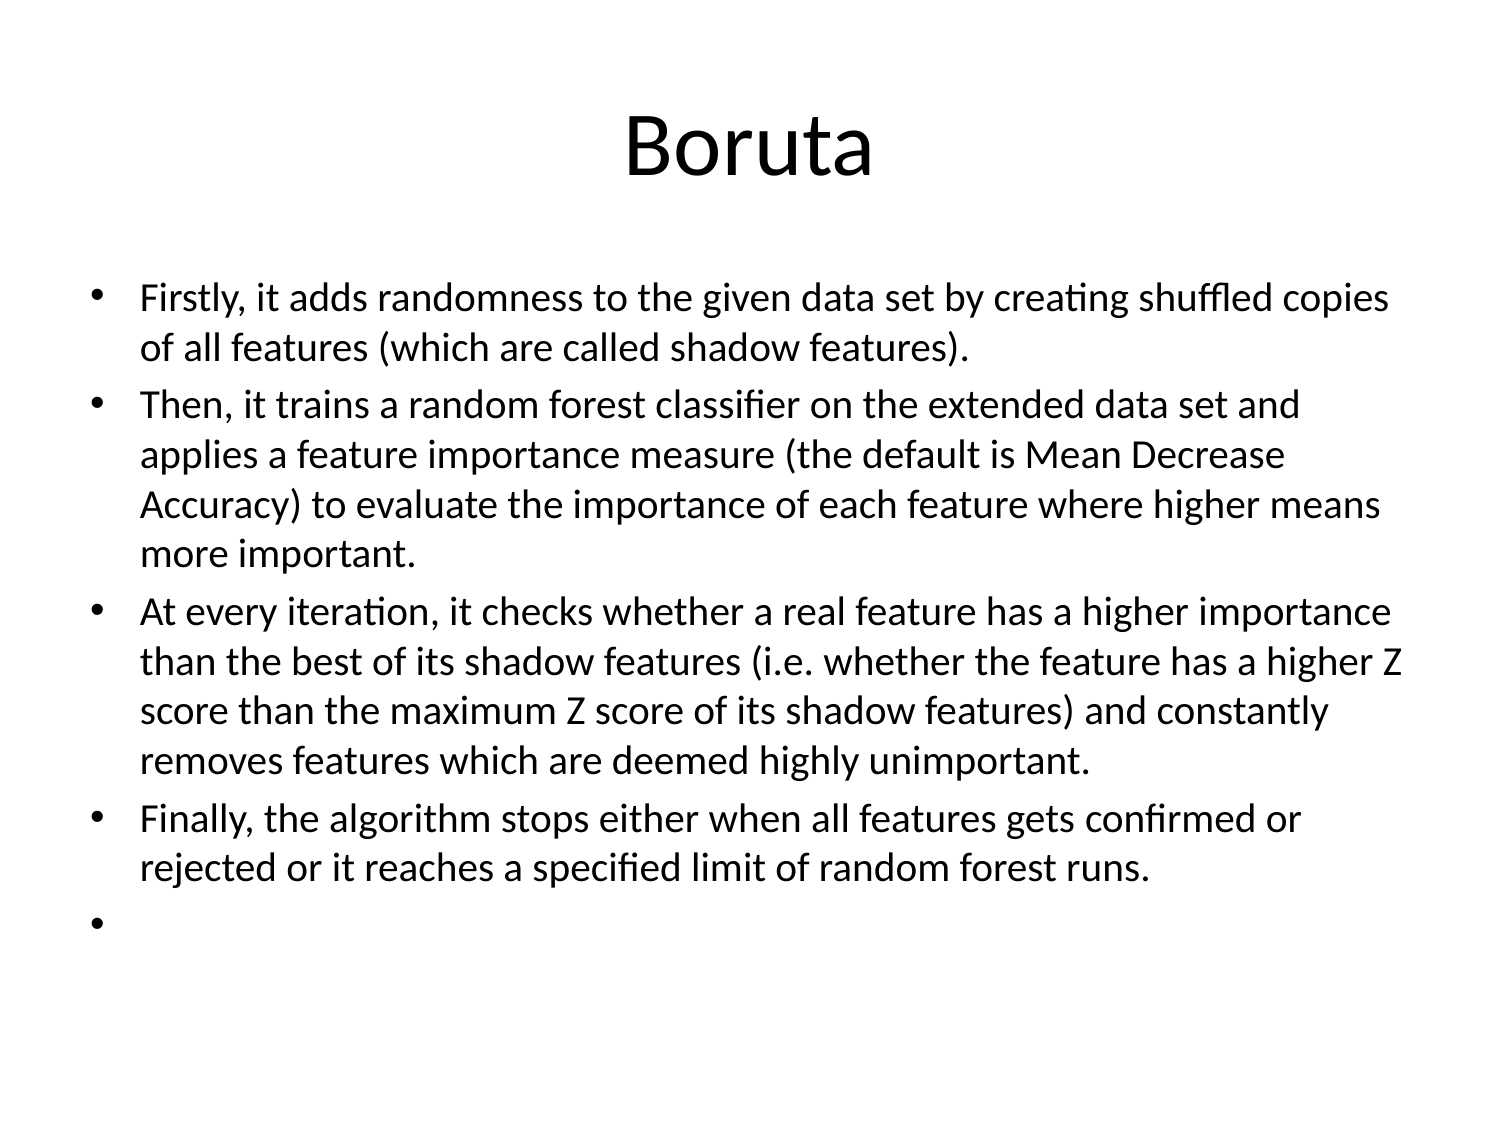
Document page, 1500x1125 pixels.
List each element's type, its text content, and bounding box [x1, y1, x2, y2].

title Boruta [75, 45, 1425, 233]
list Firstly, it adds randomness to the given data set by creating shuffled copies of all features (which are called shadow features). Then, it trains a random forest classifier on the extended data set and applies a feature importance measure (the default is Mean Decrease Accuracy) to evaluate the importance of each feature where higher means more important. At every iteration, it checks whether a real feature has a higher importance than the best of its shadow features (i.e. whether the feature has a higher Z score than the maximum Z score of its shadow features) and constantly removes features which are deemed highly unimportant. Finally, the algorithm stops either when all features gets confirmed or rejected or it reaches a specified limit of random forest runs. [75, 262, 1425, 1005]
